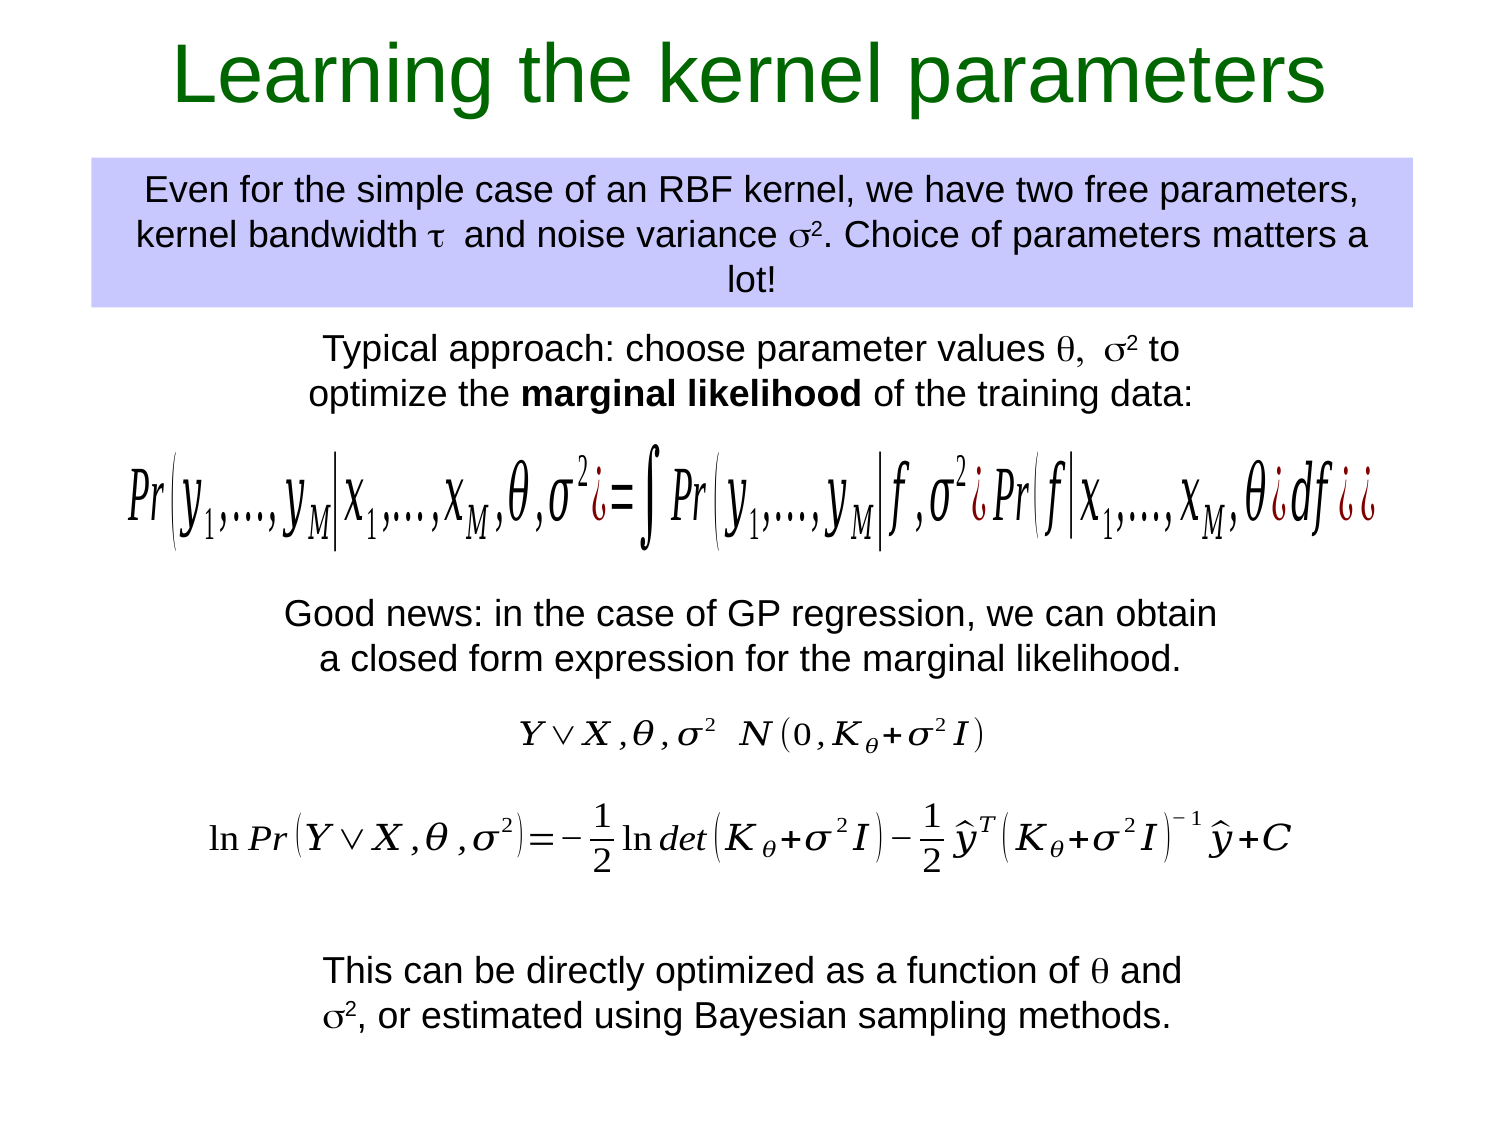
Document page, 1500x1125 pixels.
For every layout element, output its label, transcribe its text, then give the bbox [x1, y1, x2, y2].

text_box Good news: in the case of GP regression, we can obtain a closed form expression for the marginal likelihood. [263, 581, 1238, 687]
text_box This can be directly optimized as a function of q and s2, or estimated using Bayesian sampling methods. [300, 938, 1205, 1043]
text_box Even for the simple case of an RBF kernel, we have two free parameters, kernel bandwidth t and noise variance s2. Choice of parameters matters a lot! [91, 157, 1413, 308]
text_box Typical approach: choose parameter values q, s2 to optimize the marginal likelihood of the training data: [280, 317, 1222, 422]
text_box Learning the kernel parameters [74, 12, 1425, 127]
